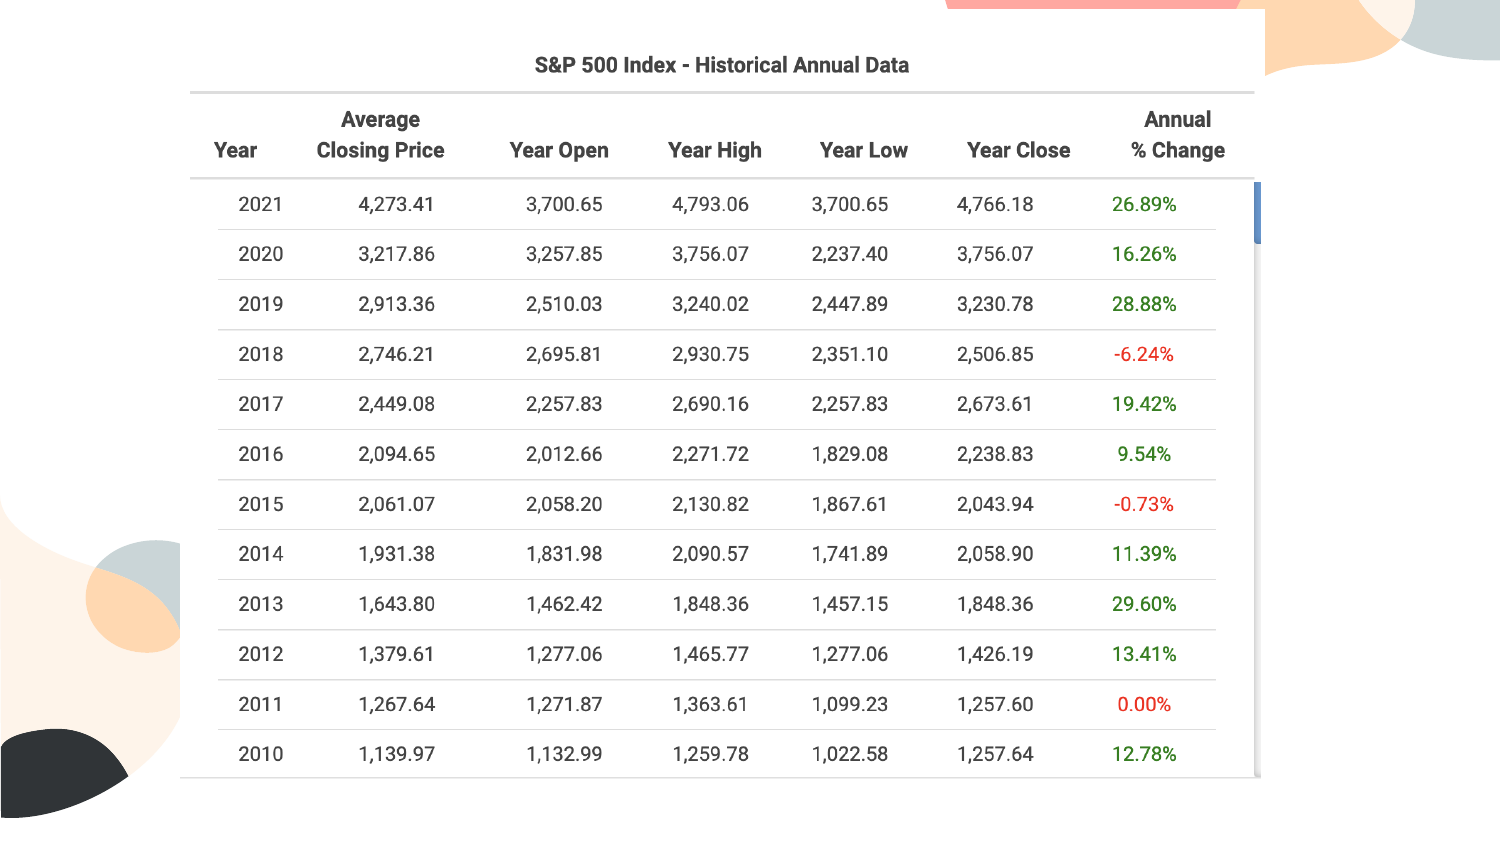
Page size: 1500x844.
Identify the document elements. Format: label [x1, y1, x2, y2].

picture [175, 8, 1266, 780]
